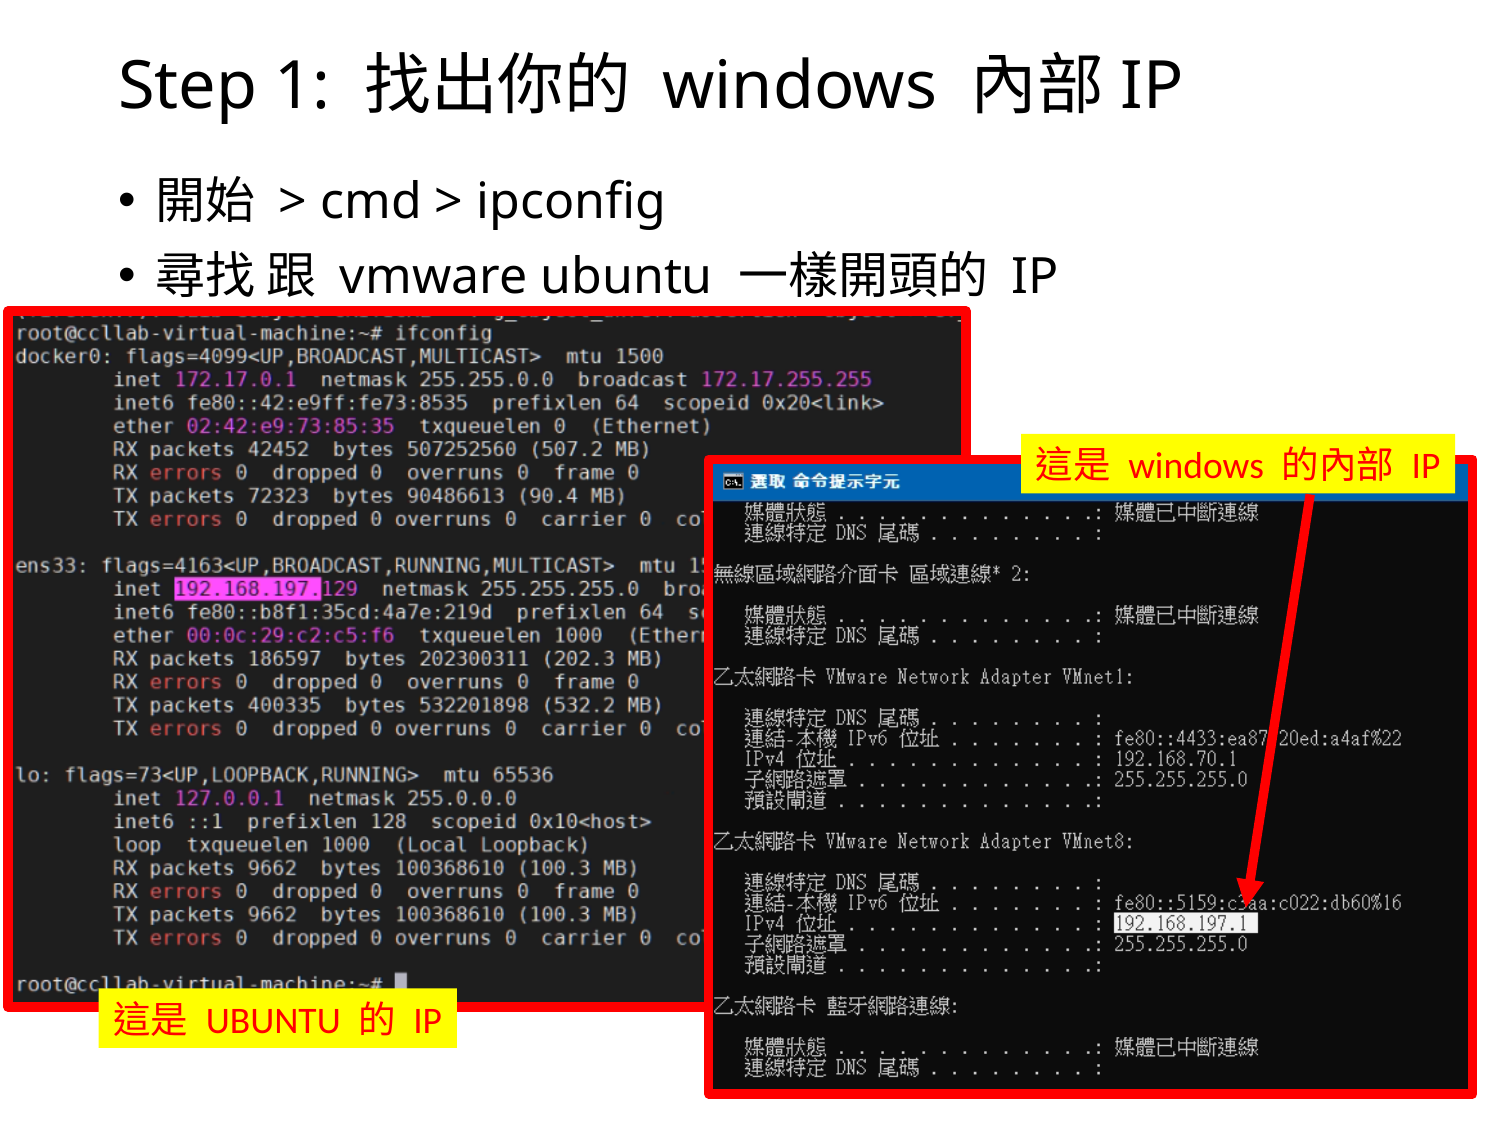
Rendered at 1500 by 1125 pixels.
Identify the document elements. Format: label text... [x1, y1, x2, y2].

text_box 這是 windows 的內部 IP [1021, 433, 1456, 464]
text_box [1245, 494, 1311, 908]
picture [12, 315, 1469, 1090]
list 開始 > cmd > ipconfig 尋找 跟 vmware ubuntu 一樣開頭的 IP [103, 168, 1397, 455]
title Step 1: 找出你的 windows 內部IP [103, 26, 1397, 148]
text_box 這是 UBUNTU 的 IP [98, 1003, 457, 1048]
